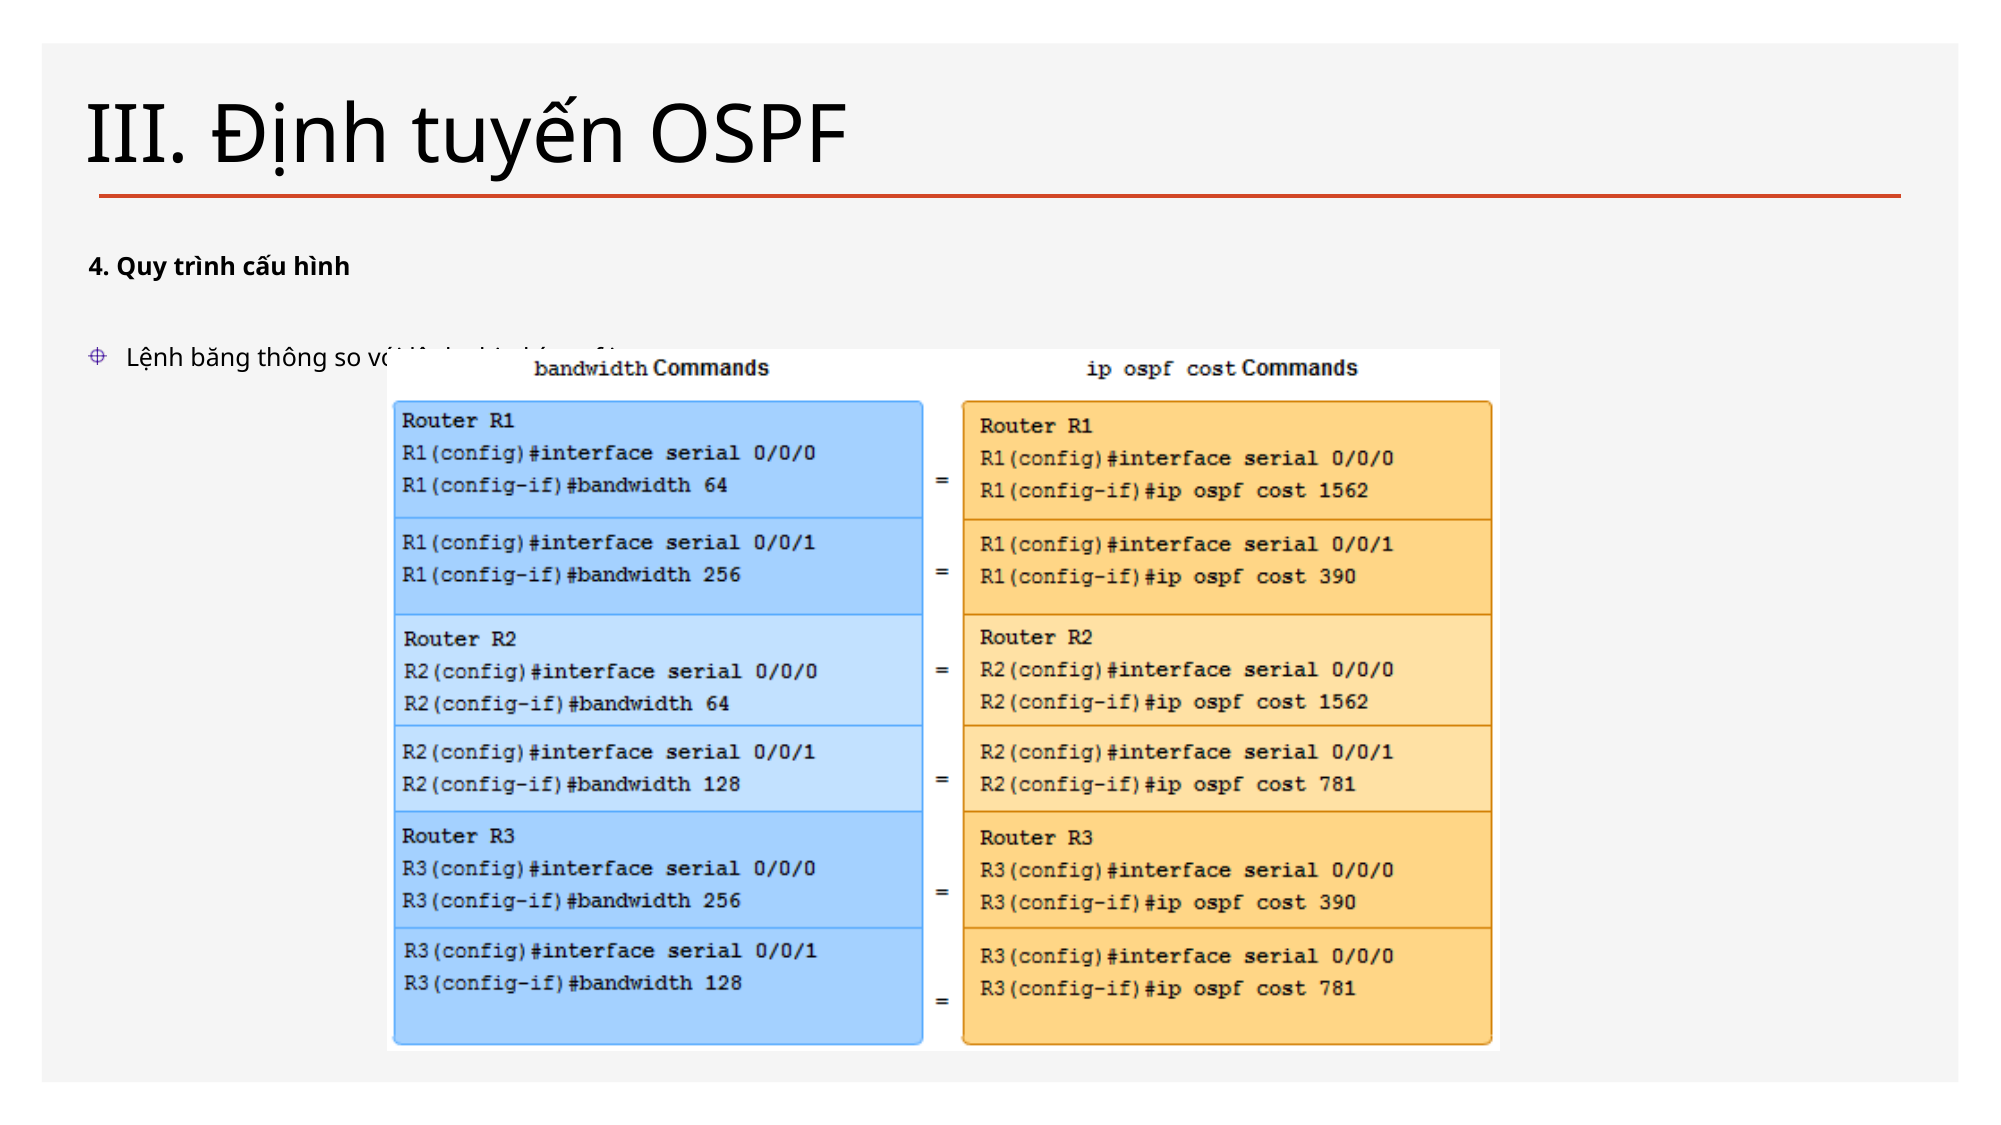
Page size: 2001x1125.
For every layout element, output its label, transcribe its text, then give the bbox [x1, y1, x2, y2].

picture [387, 349, 1500, 1052]
list 4. Quy trình cấu hình Lệnh băng thông so với lệnh chi phí ospf ip. [88, 235, 813, 888]
title III. Định tuyến OSPF [85, 73, 1214, 179]
picture [88, 347, 107, 365]
